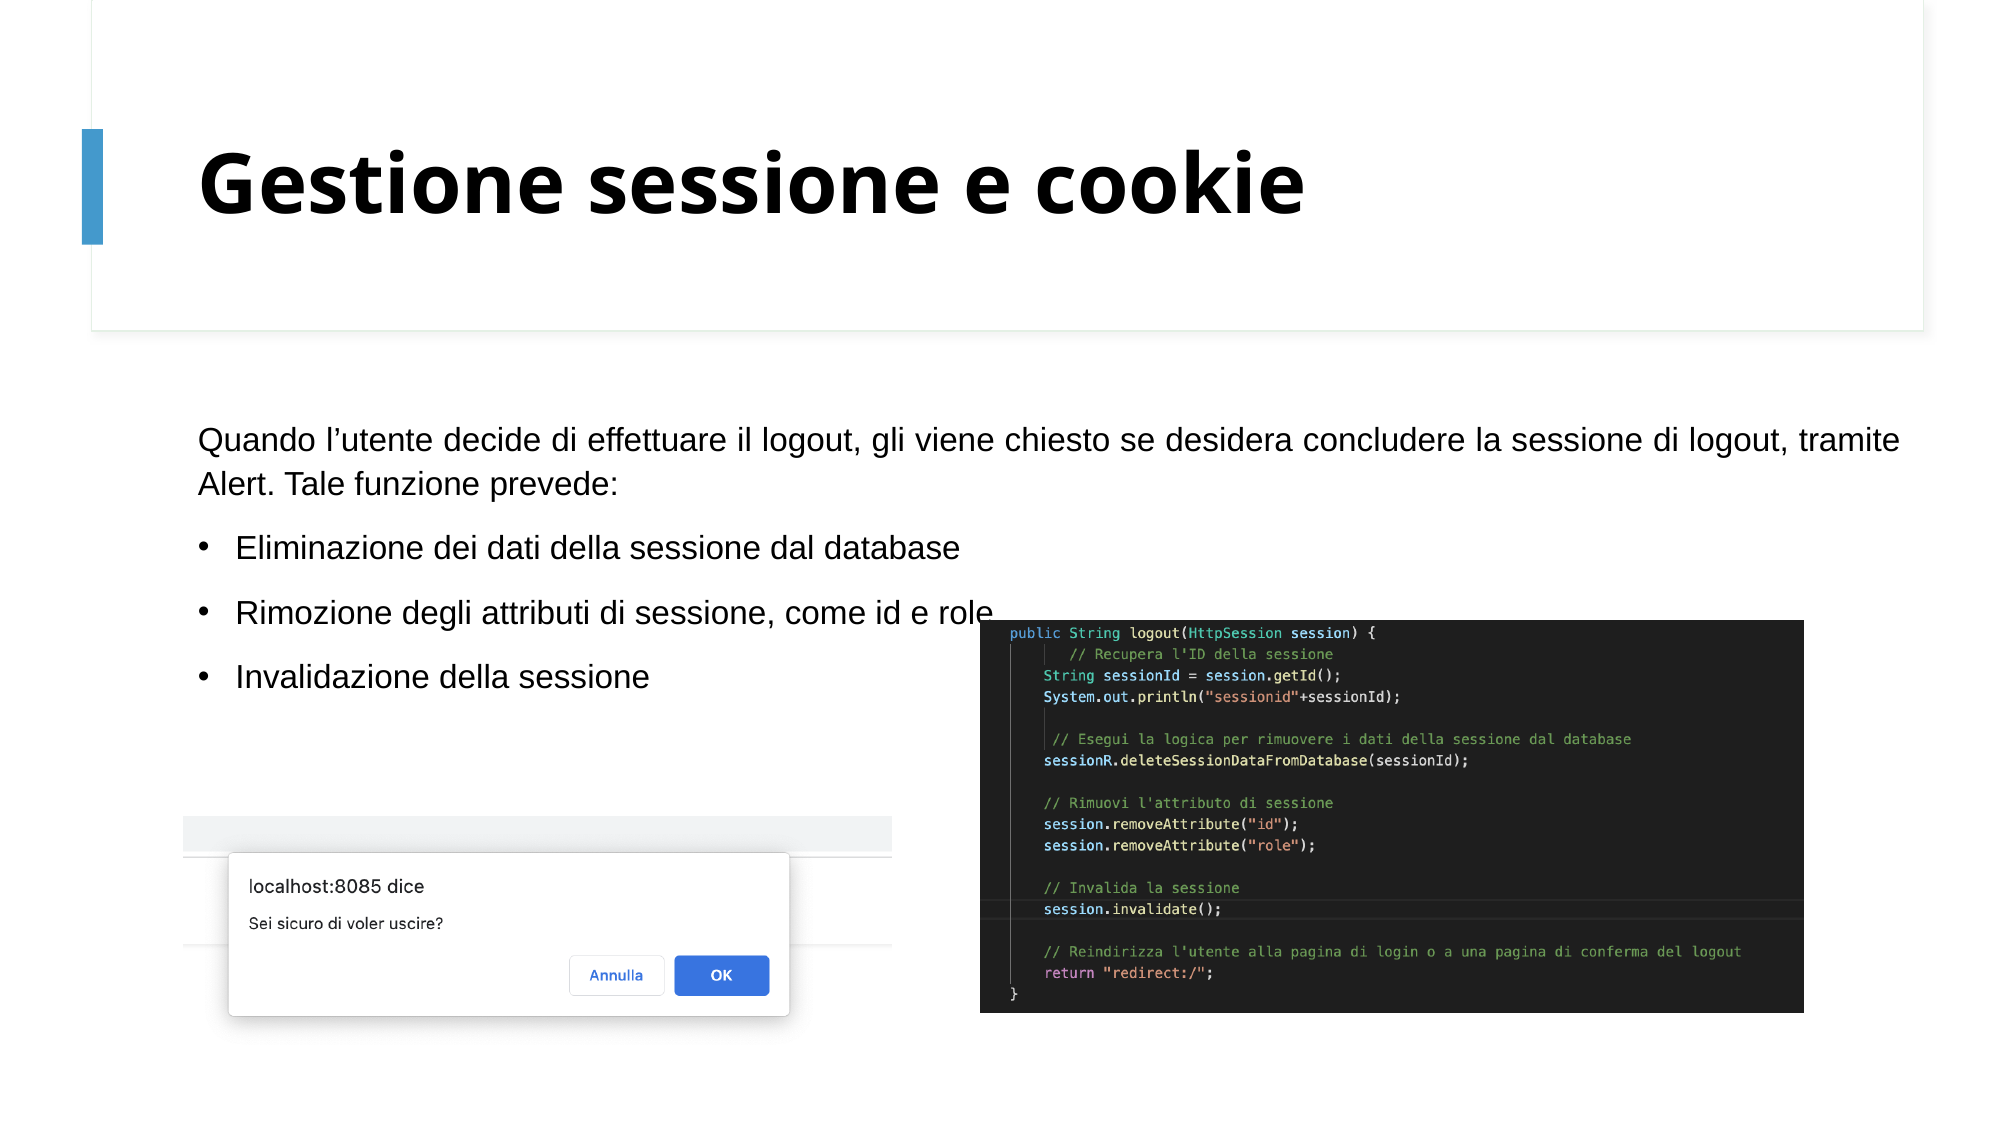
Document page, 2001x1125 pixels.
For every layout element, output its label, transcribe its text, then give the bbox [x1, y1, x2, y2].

picture [182, 816, 892, 1087]
list Quando l’utente decide di effettuare il logout, gli viene chiesto se desidera concludere la sessione di logout, tramite Alert. Tale funzione prevede: Eliminazione dei dati della sessione dal database Rimozione degli attributi di sessione, come id e role Invalidazione della sessione [183, 406, 1919, 1013]
picture [979, 620, 1804, 1013]
title Gestione sessione e cookie [183, 90, 1851, 284]
